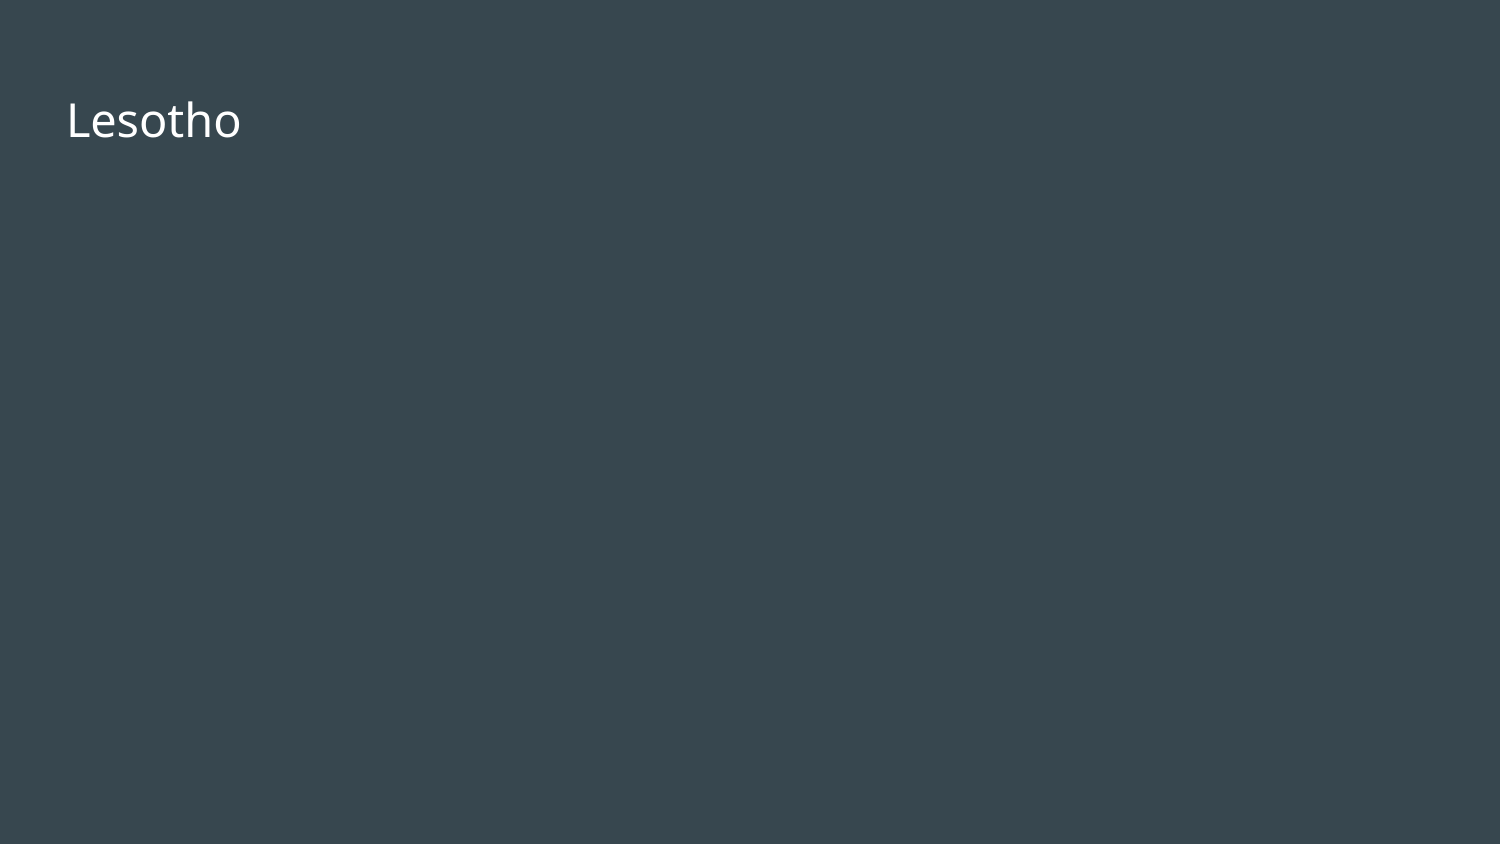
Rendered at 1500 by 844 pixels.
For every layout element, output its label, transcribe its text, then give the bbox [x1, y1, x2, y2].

title Lesotho [51, 72, 1449, 167]
